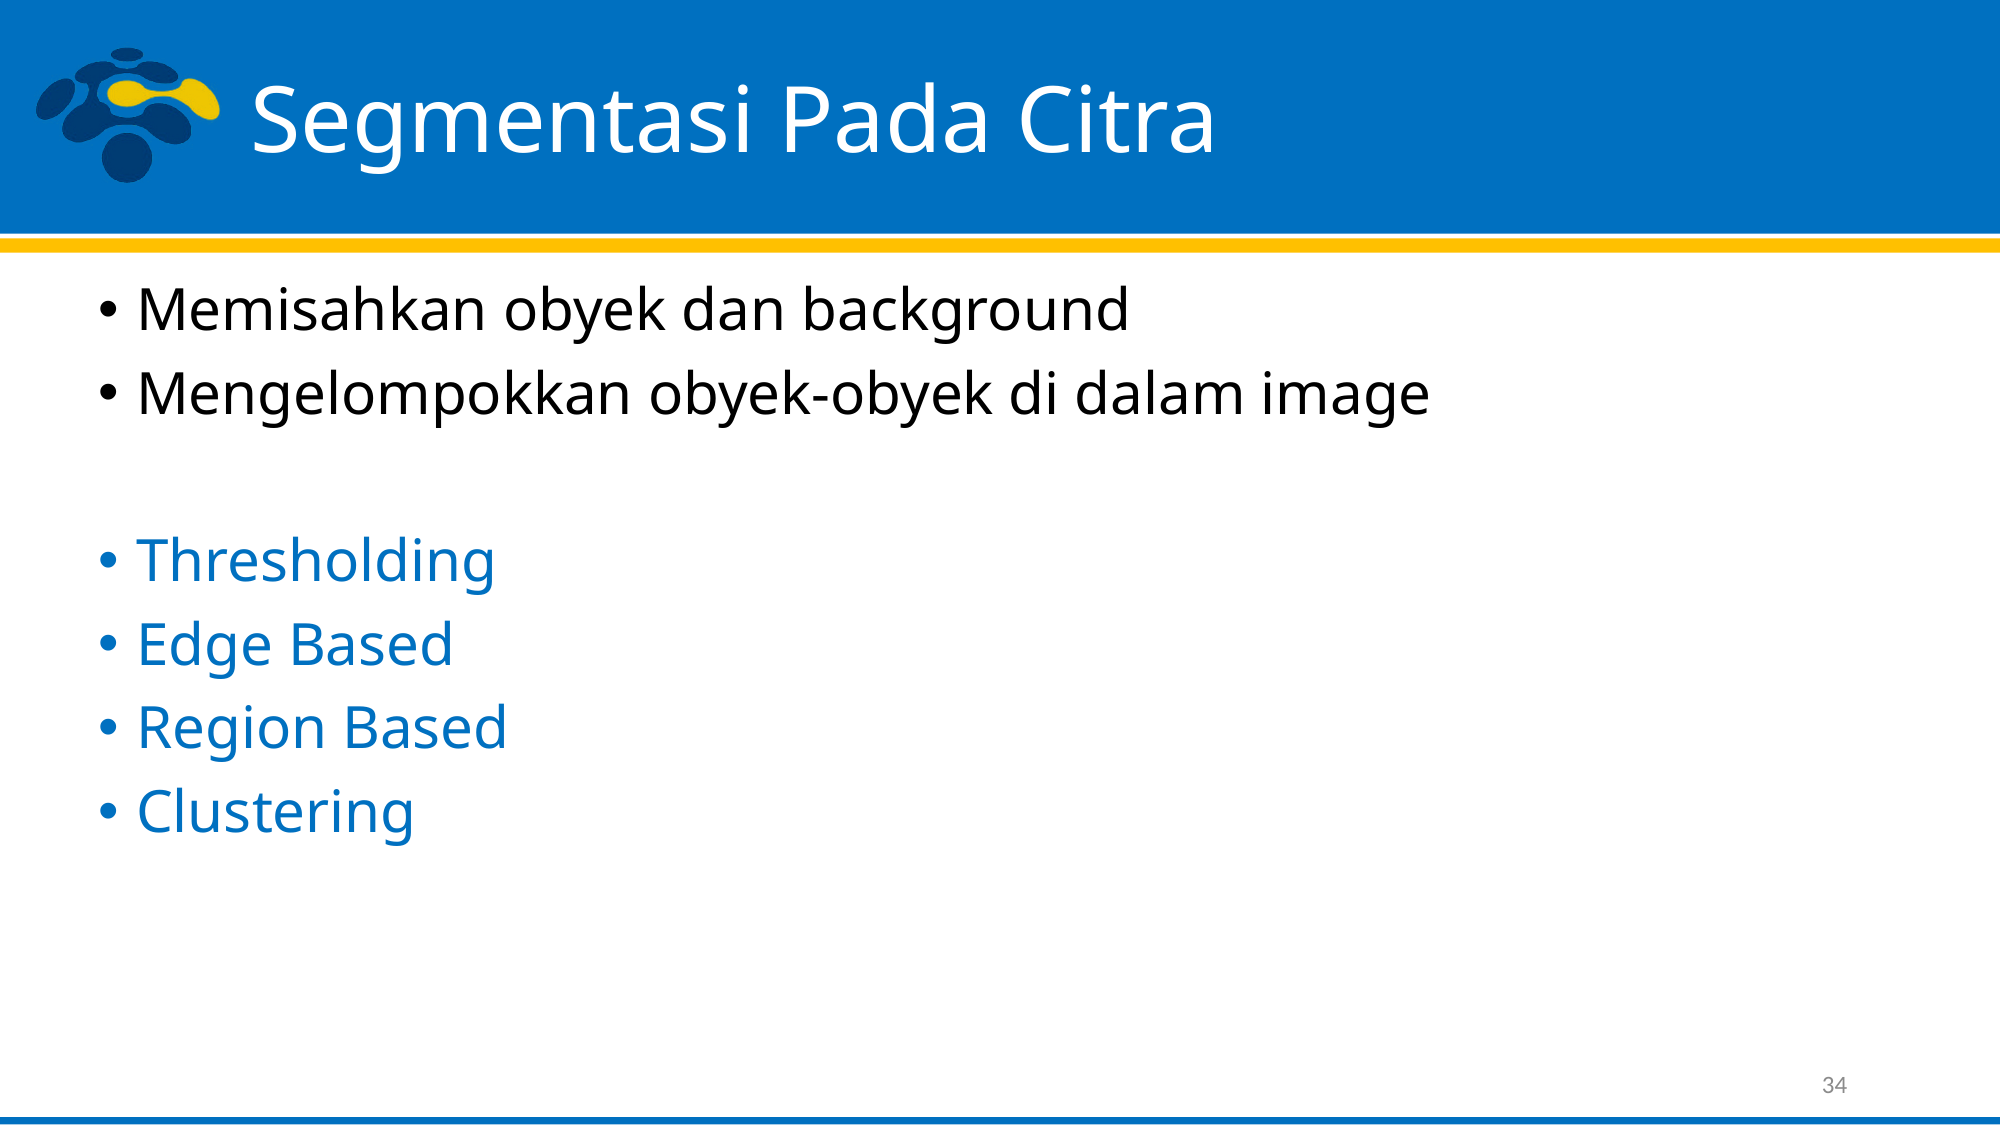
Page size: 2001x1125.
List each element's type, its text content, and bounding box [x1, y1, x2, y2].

slide_number 34 [1412, 1053, 1863, 1114]
list Memisahkan obyek dan background Mengelompokkan obyek-obyek di dalam image Thresholding Edge Based Region Based Clustering [83, 272, 1926, 987]
title Segmentasi Pada Citra [235, 26, 1926, 219]
picture [32, 42, 222, 187]
